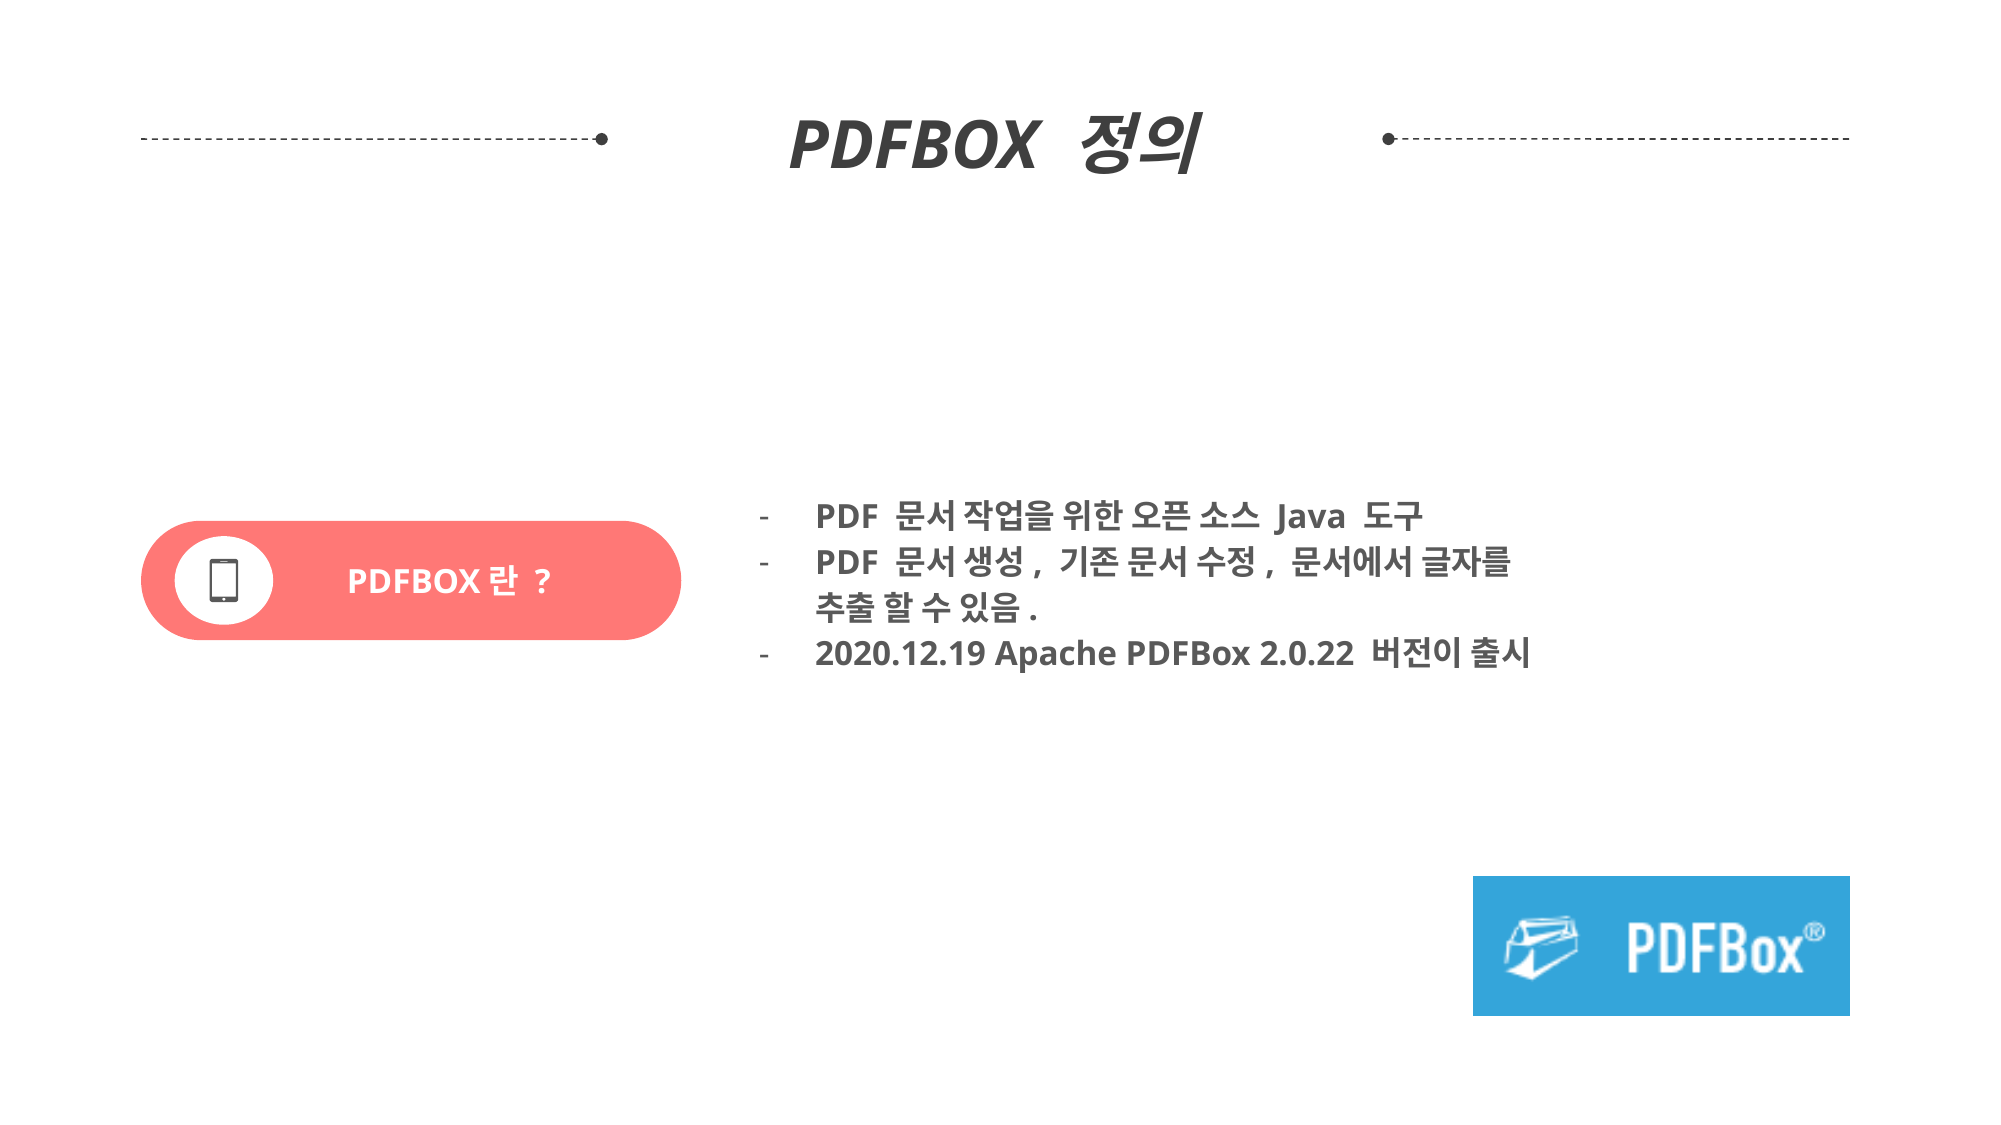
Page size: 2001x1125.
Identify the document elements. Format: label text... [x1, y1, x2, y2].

picture [1472, 876, 1850, 1017]
text_box PDF 문서 작업을 위한 오픈 소스 Java 도구 PDF 문서 생성, 기존 문서 수정, 문서에서 글자를 추출 할 수 있음. 2020.12.19 Apache PDFBox 2.0.22 버전이 출시 [725, 489, 1578, 672]
text_box PDFBOX 정의 [613, 54, 1387, 176]
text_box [140, 520, 682, 641]
